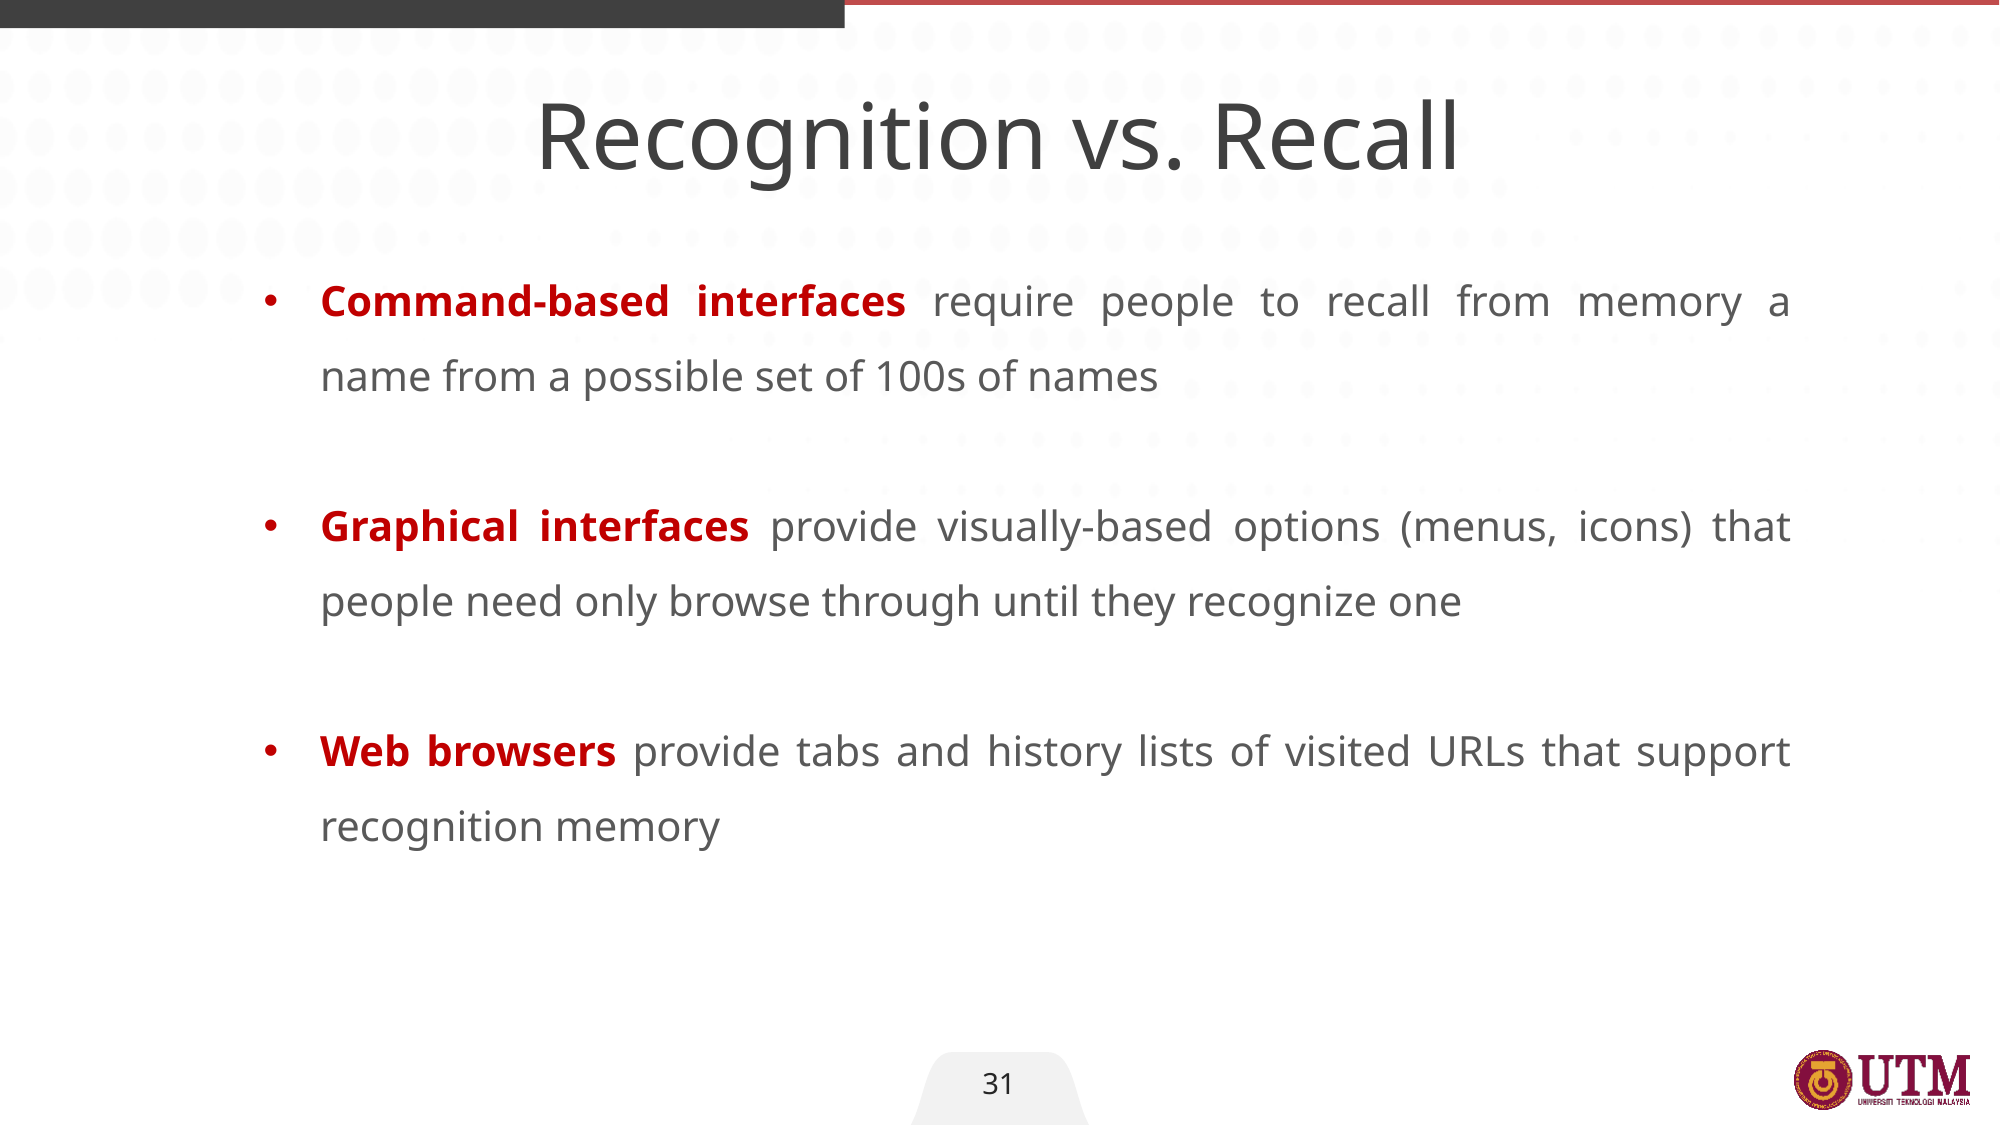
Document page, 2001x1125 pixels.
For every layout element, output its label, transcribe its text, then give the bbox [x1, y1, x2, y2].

text_box Recognition vs. Recall [91, 70, 1907, 196]
picture [1794, 1050, 1970, 1110]
text_box Command-based interfaces require people to recall from memory a name from a possible set of 100s of names Graphical interfaces provide visually-based options (menus, icons) that people need only browse through until they recognize one Web browsers provide tabs and history lists of visited URLs that support recognition memory [248, 242, 1807, 858]
slide_number 31 [774, 1055, 1225, 1116]
picture [0, 0, 2001, 645]
